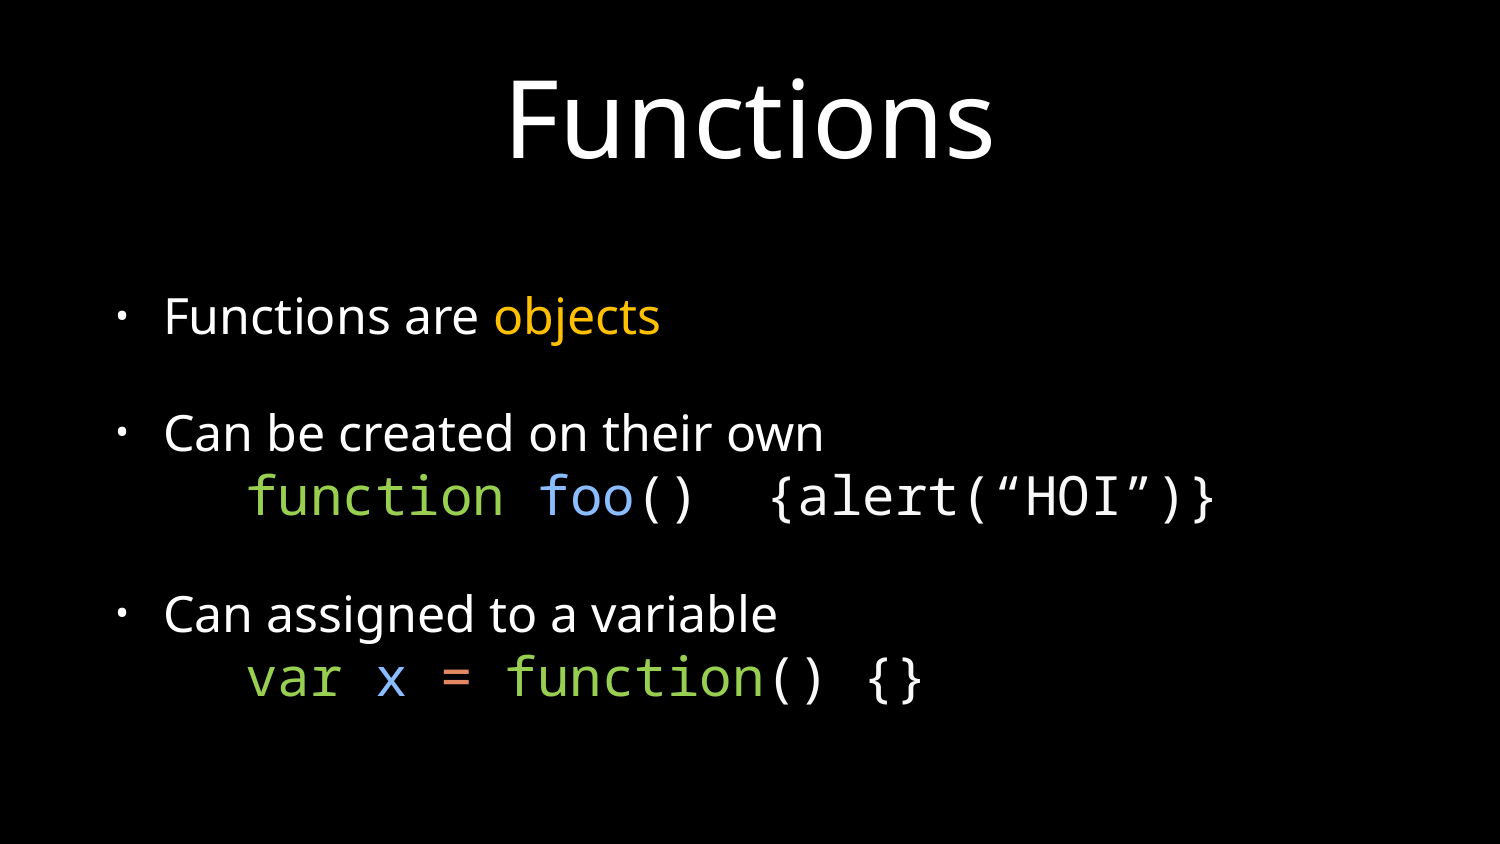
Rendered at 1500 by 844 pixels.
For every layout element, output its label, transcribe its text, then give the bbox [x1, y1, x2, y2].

title Functions [109, 21, 1391, 209]
list Functions are objects Can be created on their own function foo() {alert(“HOI”)} Can assigned to a variable var x = function() {} [109, 224, 1391, 768]
